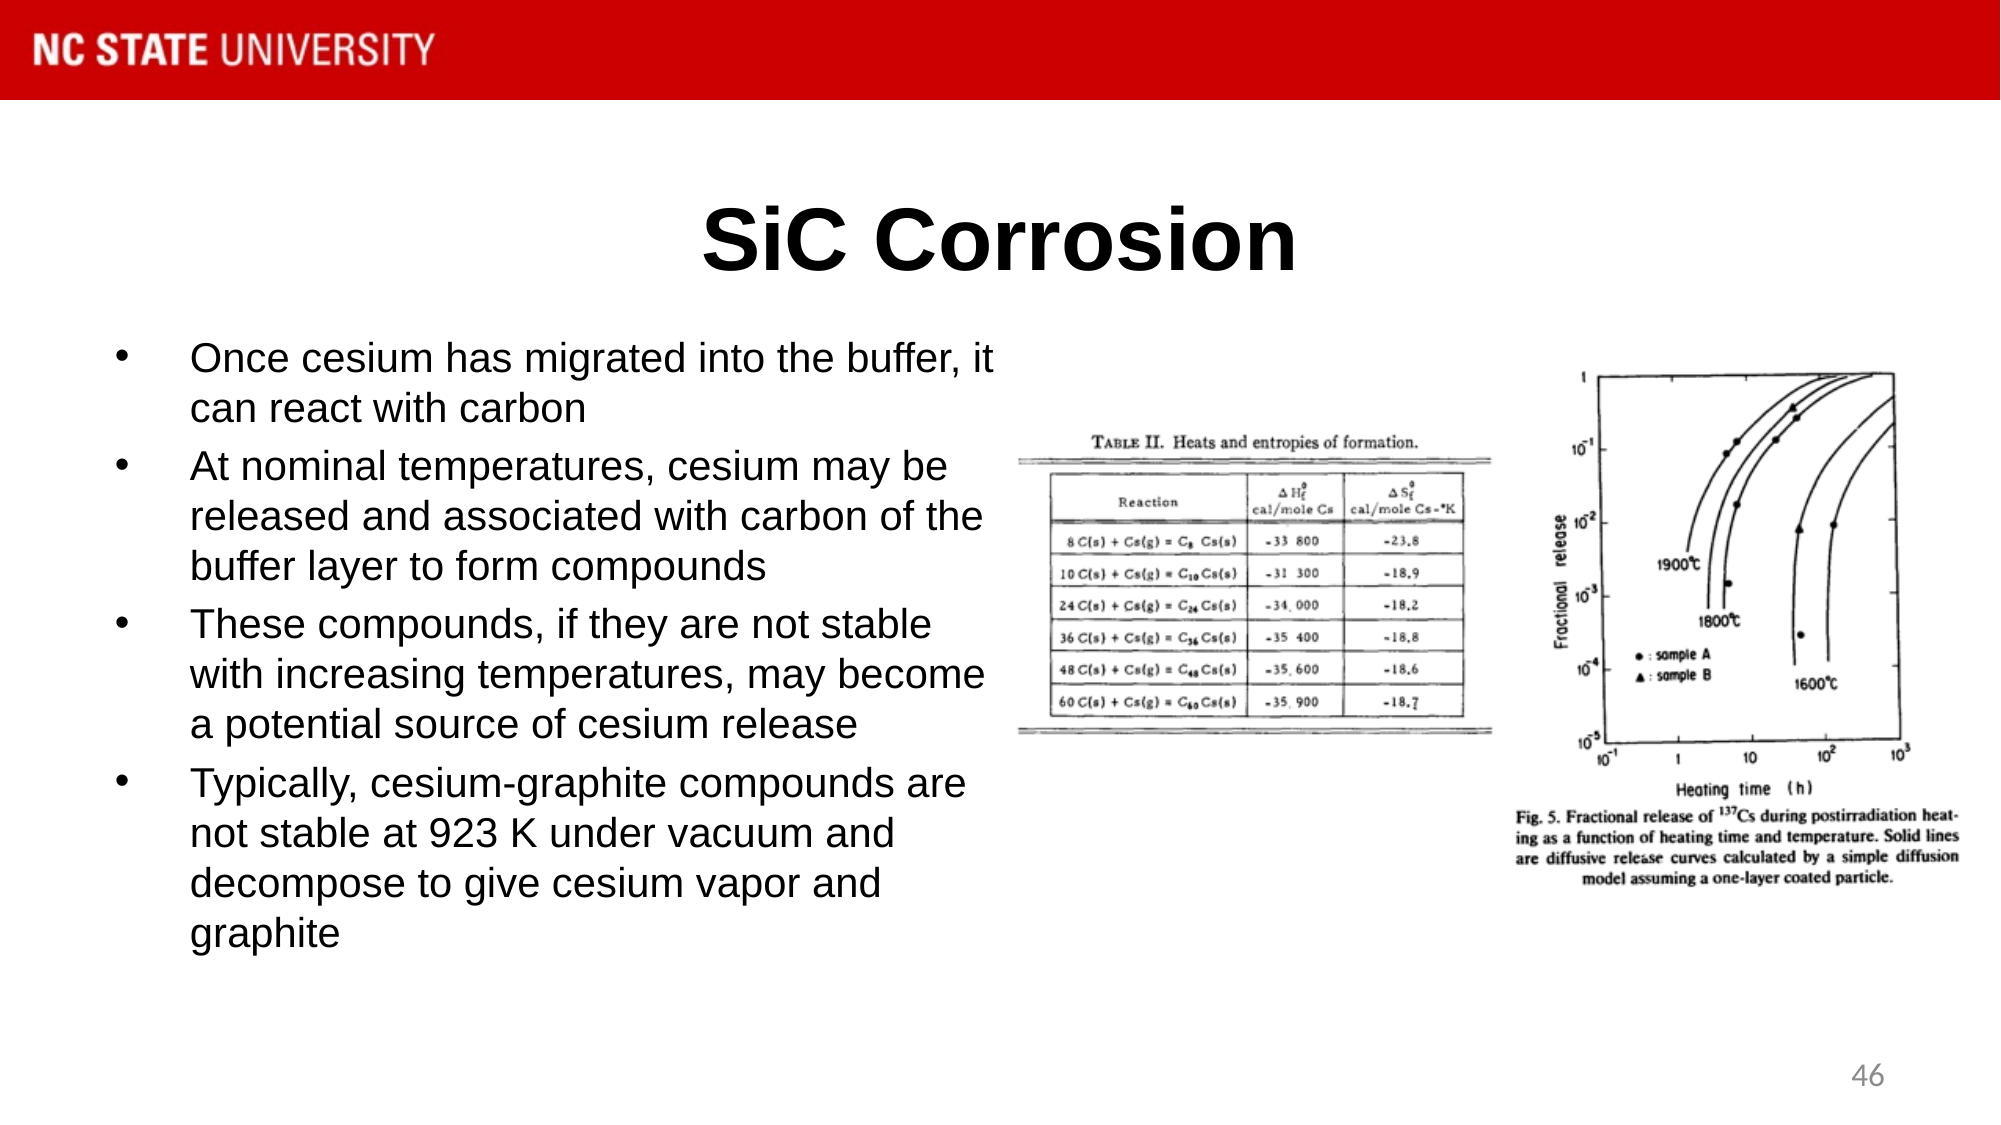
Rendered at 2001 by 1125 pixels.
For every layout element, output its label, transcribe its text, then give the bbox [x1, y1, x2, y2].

slide_number 46 [1433, 1042, 1900, 1103]
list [1011, 421, 1502, 748]
picture [0, 0, 2001, 100]
list Once cesium has migrated into the buffer, it can react with carbon At nominal temperatures, cesium may be released and associated with carbon of the buffer layer to form compounds These compounds, if they are not stable with increasing temperatures, may become a potential source of cesium release Typically, cesium-graphite compounds are not stable at 923 K under vacuum and decompose to give cesium vapor and graphite [99, 322, 1017, 1005]
picture [1507, 356, 1975, 906]
title SiC Corrosion [99, 147, 1900, 323]
